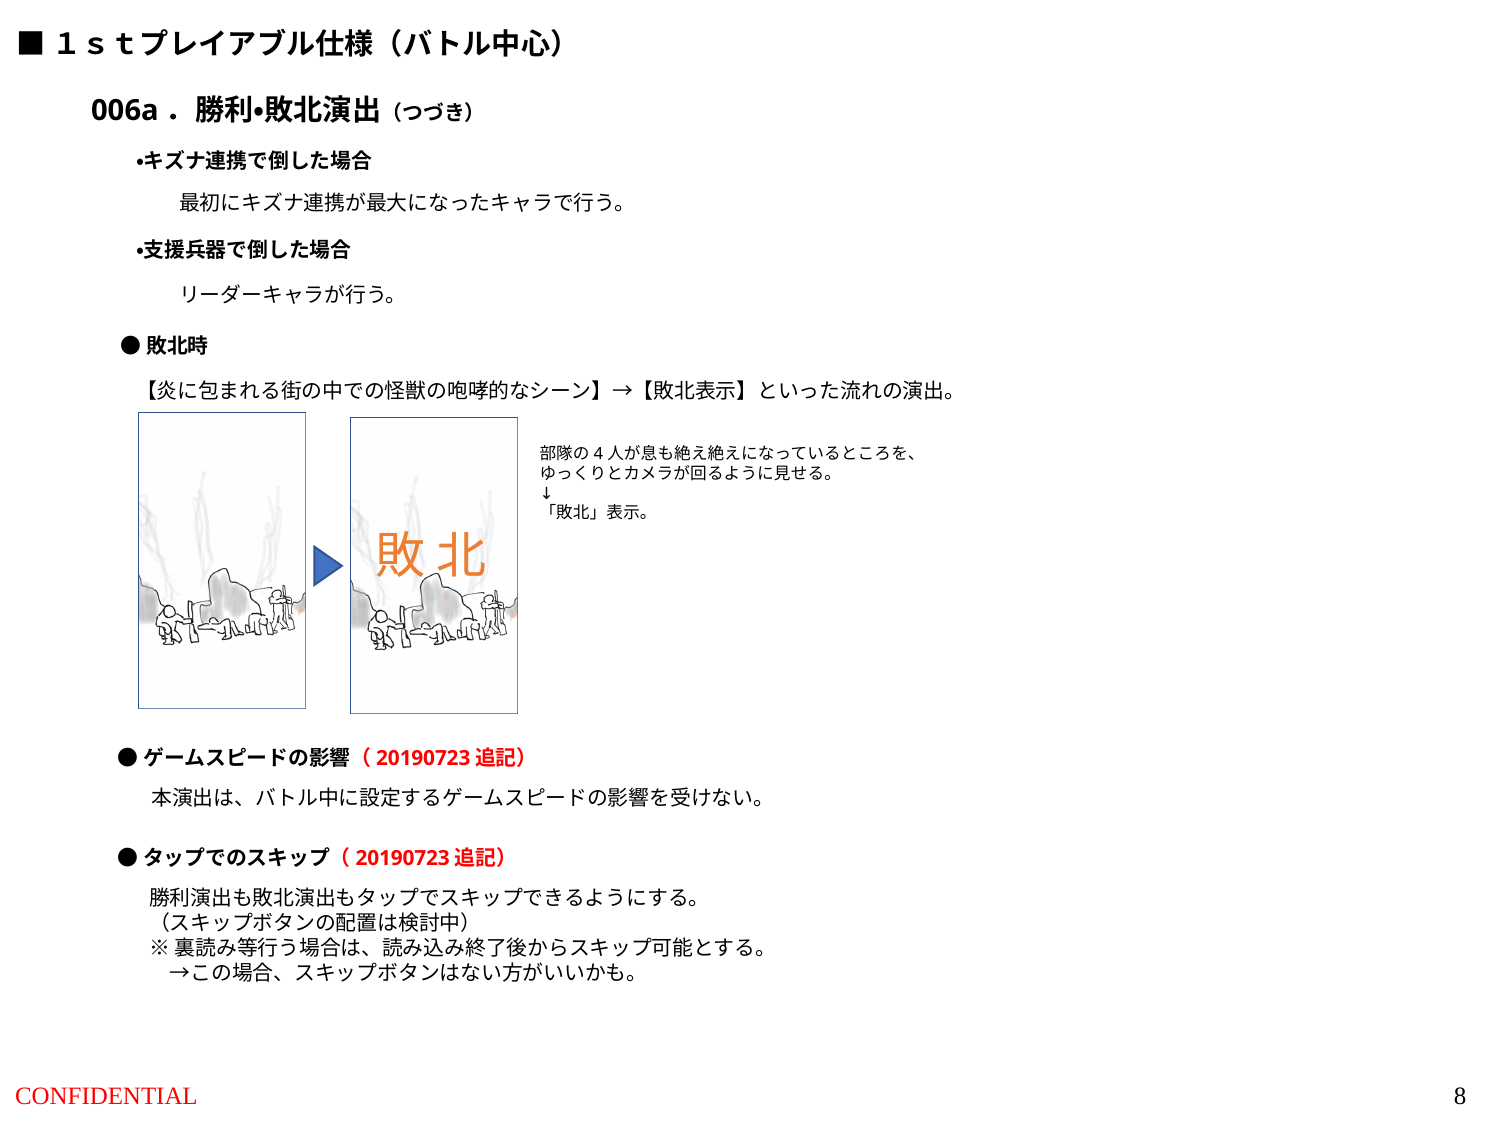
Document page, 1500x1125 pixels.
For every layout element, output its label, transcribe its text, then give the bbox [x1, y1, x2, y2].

text_box 本演出は、バトル中に設定するゲームスピードの影響を受けない。 [136, 777, 789, 818]
text_box 最初にキズナ連携が最大になったキャラで行う。 [164, 182, 1172, 223]
text_box ●敗北時 [105, 325, 224, 366]
slide_number 8 [1143, 1065, 1482, 1125]
text_box ■１ｓｔプレイアブル仕様（バトル中心） [1, 17, 595, 68]
text_box 【炎に包まれる街の中での怪獣の咆哮的なシーン】→【敗北表示】といった流れの演出。 [121, 370, 1017, 411]
text_box ●タップでのスキップ（20190723追記） [102, 836, 532, 877]
text_box 勝利演出も敗北演出もタップでスキップできるようにする。 （スキップボタンの配置は検討中） ※裏読み等行う場合は、読み込み終了後からスキップ可能とする。 →この場合、スキップボタンはない方がいいかも。 [134, 877, 791, 992]
footer CONFIDENTIAL [0, 1065, 507, 1125]
text_box 部隊の4人が息も絶え絶えになっているところを、 ゆっくりとカメラが回るように見せる。 ↓ 「敗北」表示。 [524, 435, 940, 530]
text_box リーダーキャラが行う。 [164, 274, 1172, 314]
text_box ・支援兵器で倒した場合 [121, 229, 609, 270]
text_box 006a．勝利・敗北演出（つづき） [76, 83, 501, 134]
text_box ・キズナ連携で倒した場合 [121, 140, 609, 181]
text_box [138, 412, 518, 714]
text_box ●ゲームスピードの影響（20190723追記） [103, 737, 553, 777]
